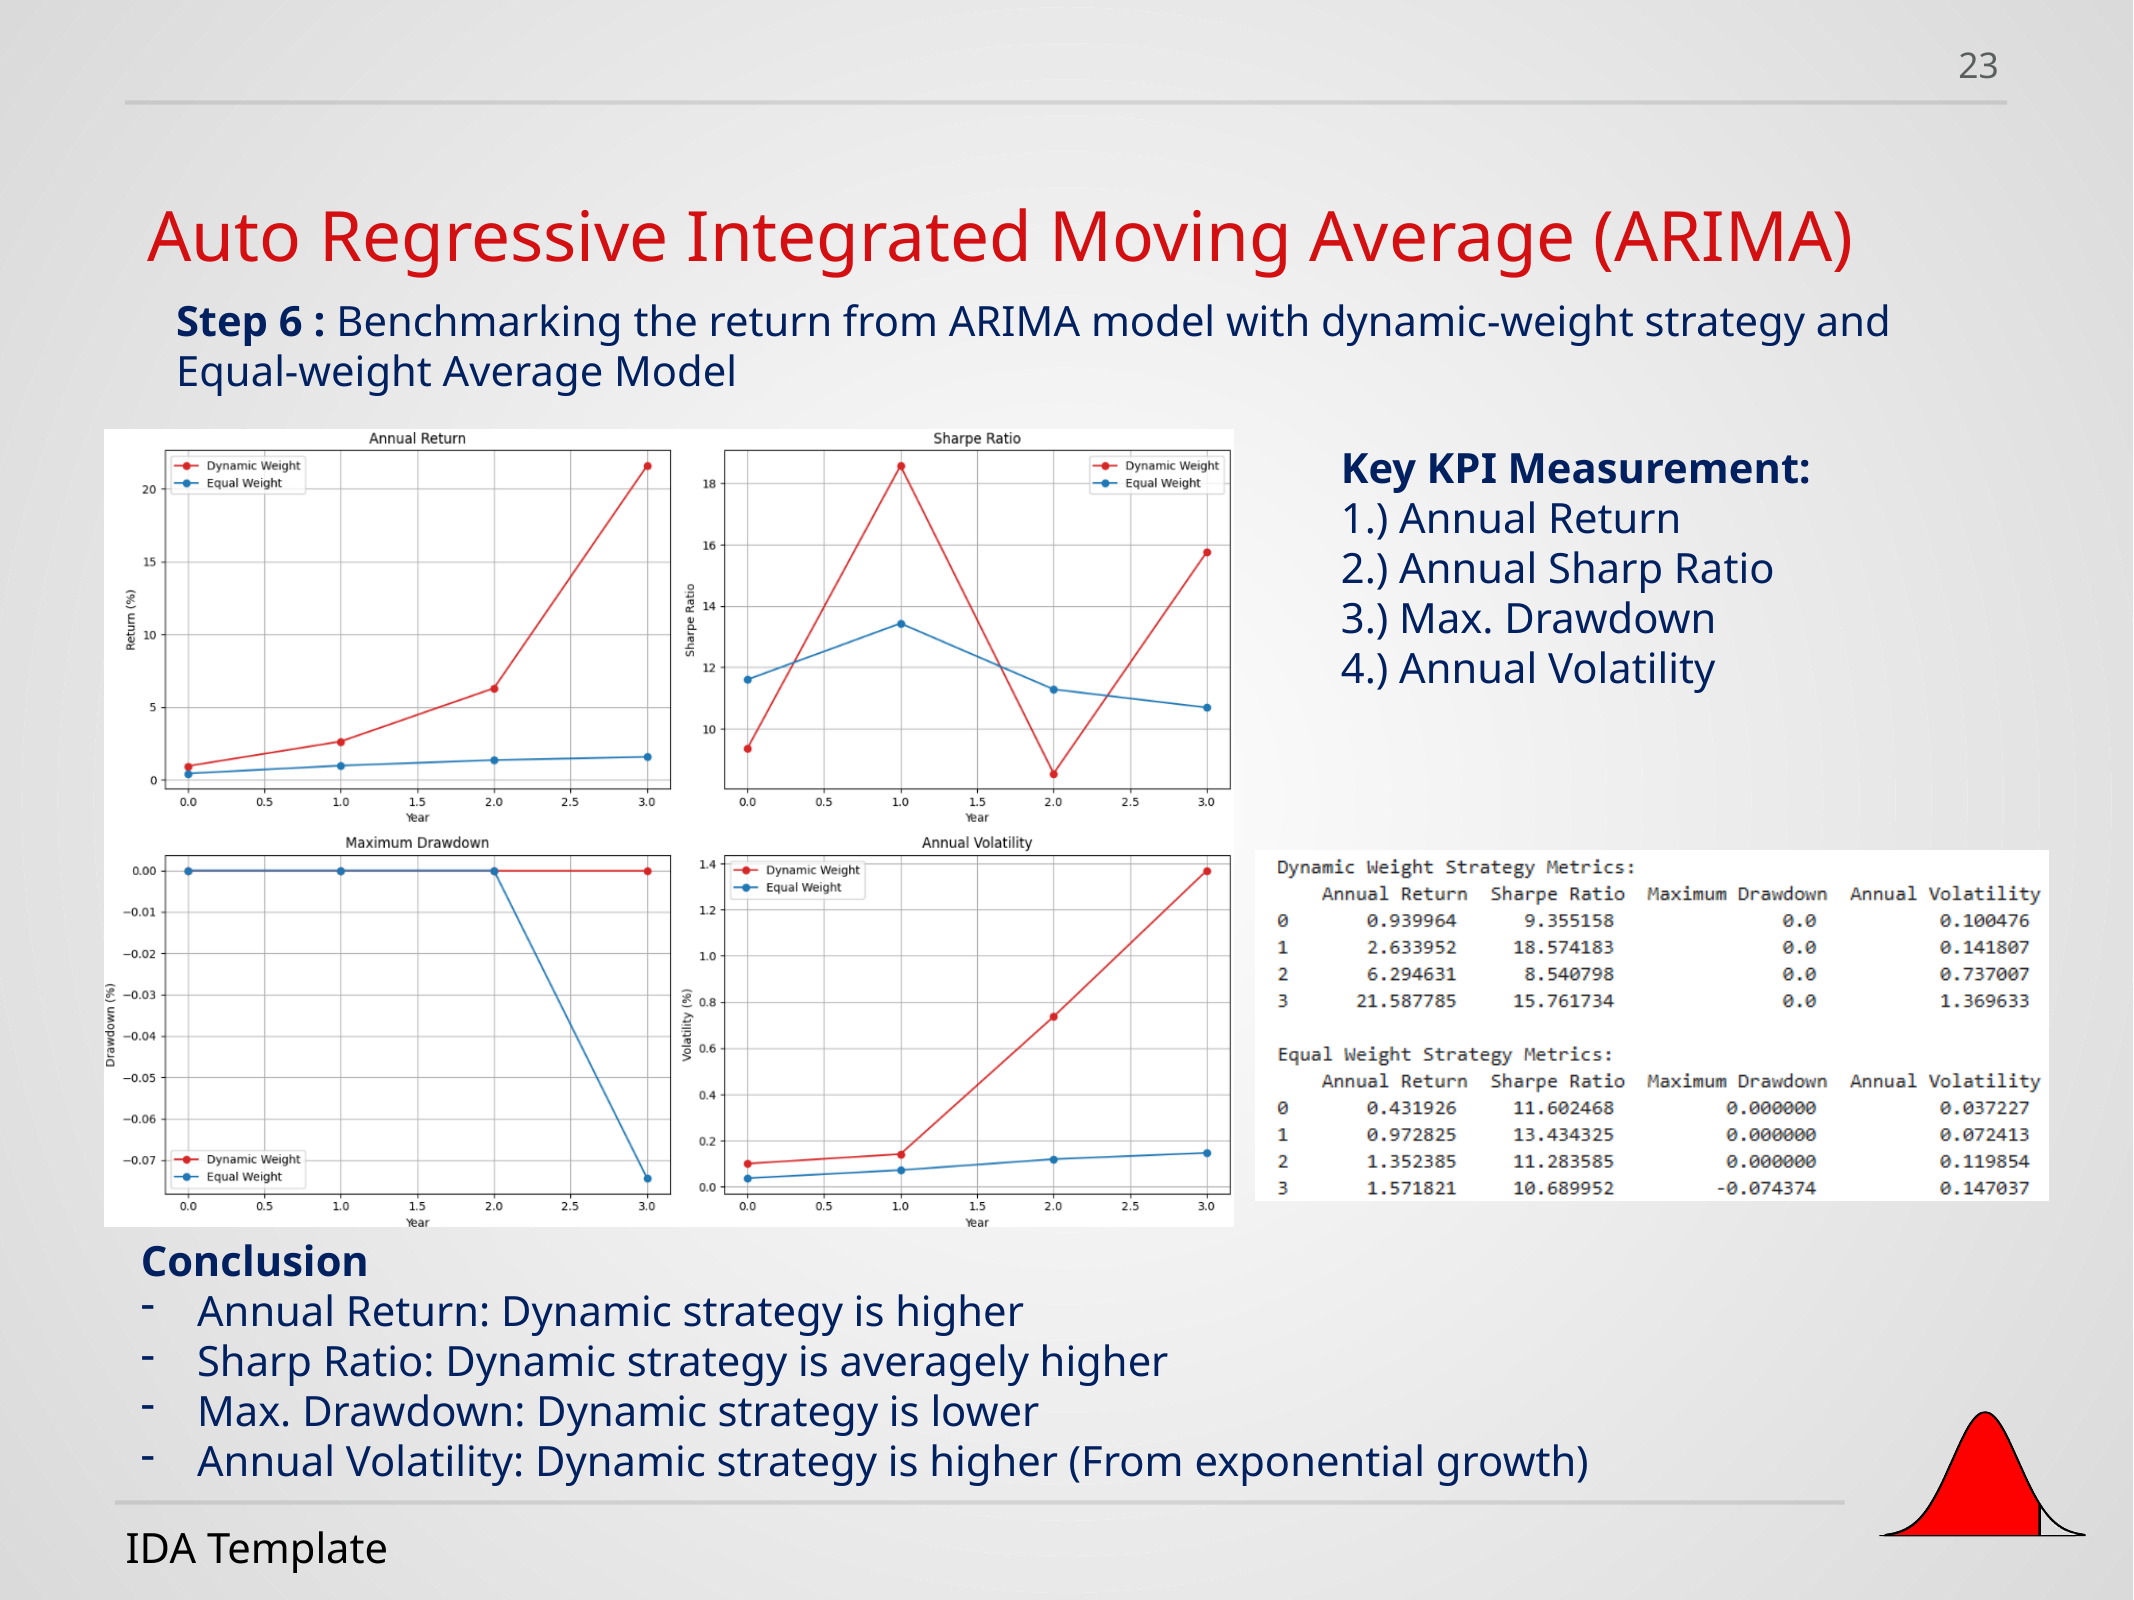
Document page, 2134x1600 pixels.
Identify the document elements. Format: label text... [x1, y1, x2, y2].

slide_number 23 [1925, 34, 2008, 101]
text_box Step 6 : Benchmarking the return from ARIMA model with dynamic-weight strategy and Equal-weight Average Model [167, 286, 1966, 387]
picture [103, 429, 1235, 1227]
text_box Conclusion Annual Return: Dynamic strategy is higher Sharp Ratio: Dynamic strategy is averagely higher Max. Drawdown: Dynamic strategy is lower Annual Volatility: Dynamic strategy is higher (From exponential growth) [132, 1226, 1698, 1401]
list IDA Template [116, 1514, 1017, 1581]
picture [1879, 1411, 2086, 1537]
picture [1254, 849, 2050, 1201]
list Auto Regressive Integrated Moving Average (ARIMA) [138, 183, 2021, 285]
text_box Key KPI Measurement: 1.) Annual Return 2.) Annual Sharp Ratio 3.) Max. Drawdown 4.) Annual Volatility [1332, 433, 2063, 708]
